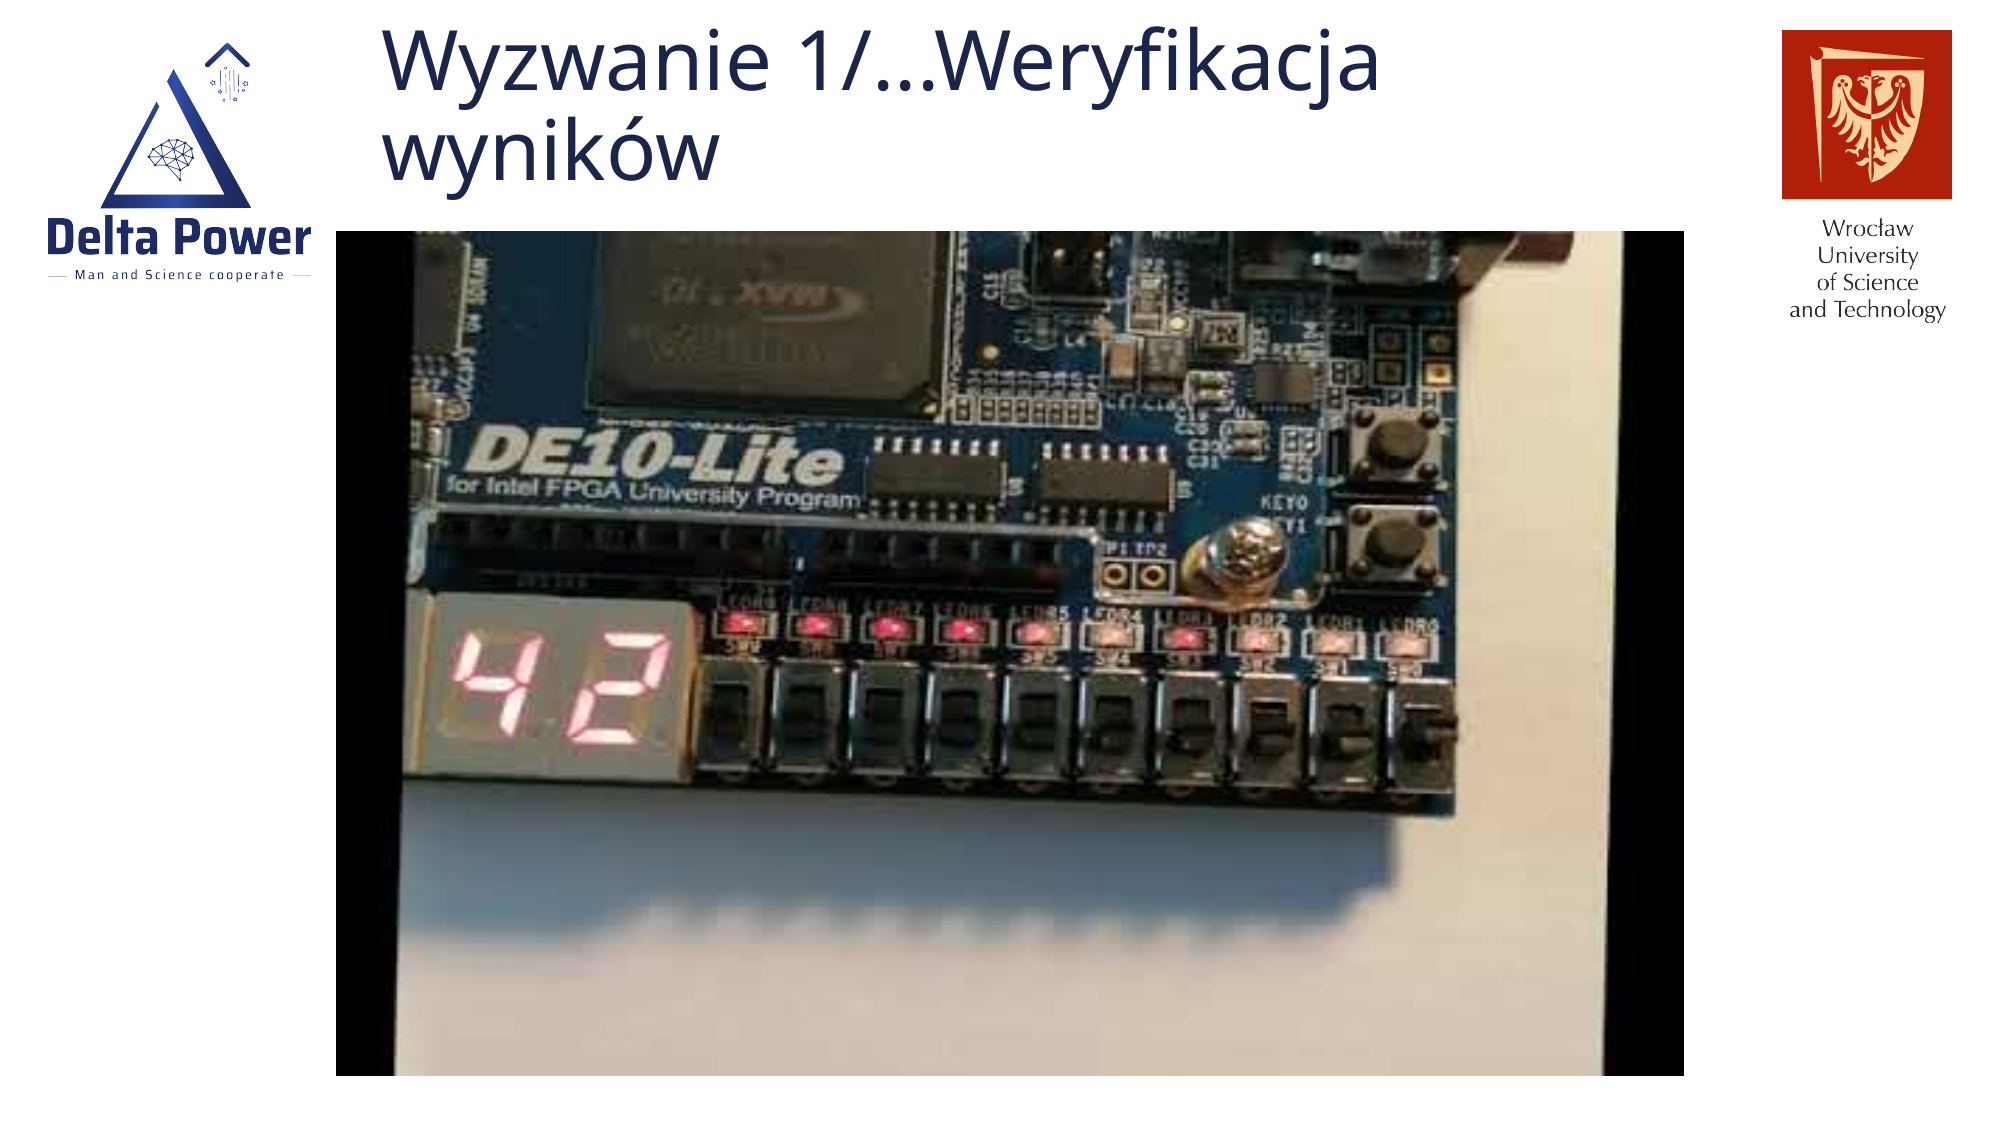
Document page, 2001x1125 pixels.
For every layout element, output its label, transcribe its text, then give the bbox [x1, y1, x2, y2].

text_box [335, 230, 1685, 1077]
picture [1782, 30, 1952, 323]
title Wyzwanie 1/...Weryfikacja wyników [366, 0, 1734, 218]
picture [48, 43, 328, 292]
